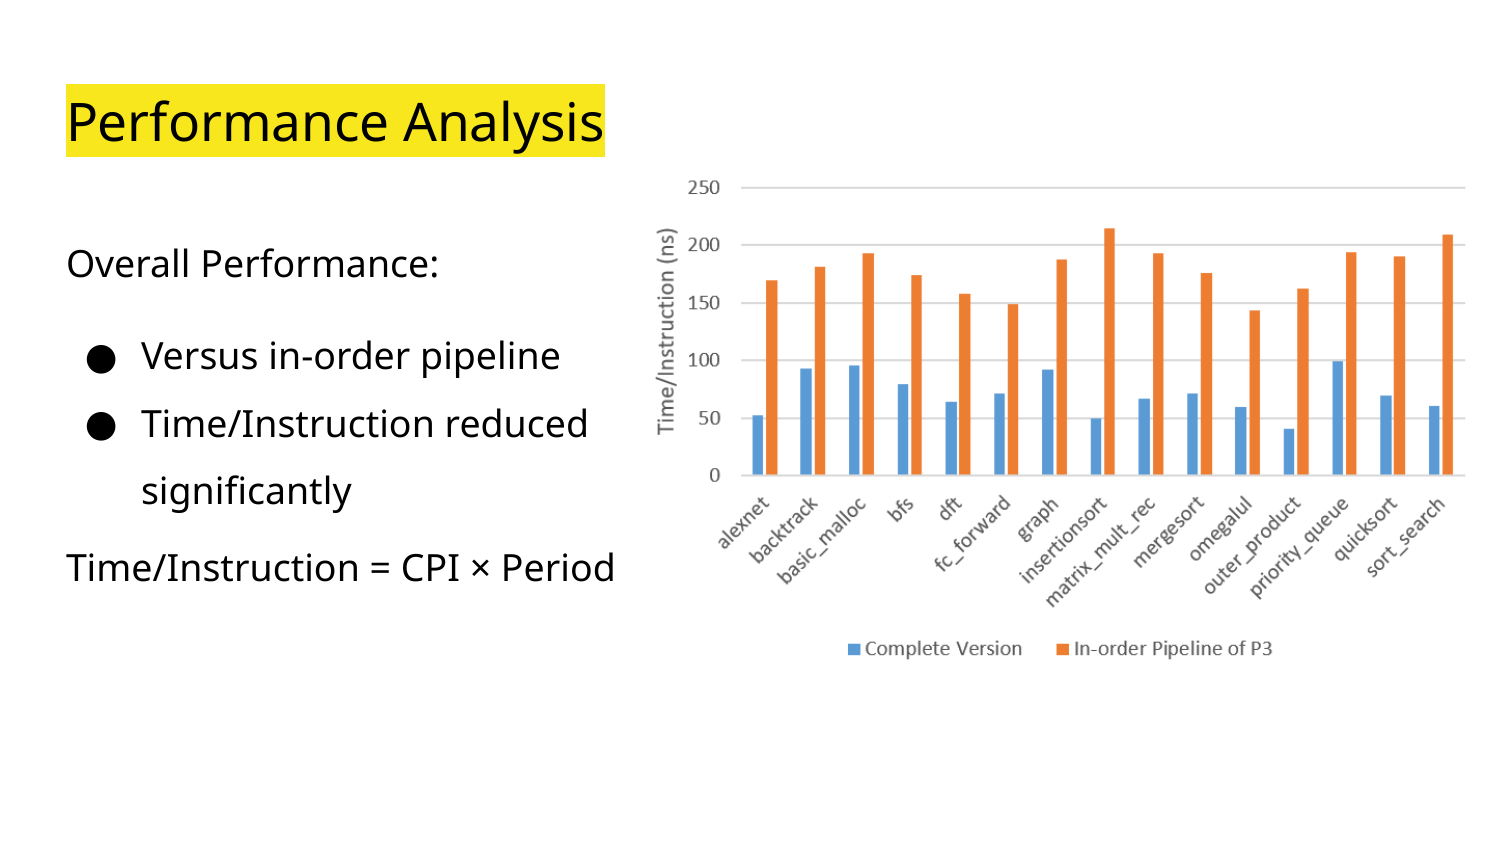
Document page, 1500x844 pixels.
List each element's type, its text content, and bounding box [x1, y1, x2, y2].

title Performance Analysis [51, 72, 1449, 167]
picture [626, 166, 1484, 678]
list Overall Performance: Versus in-order pipeline Time/Instruction reduced significantly Time/Instruction = CPI × Period [51, 202, 680, 750]
